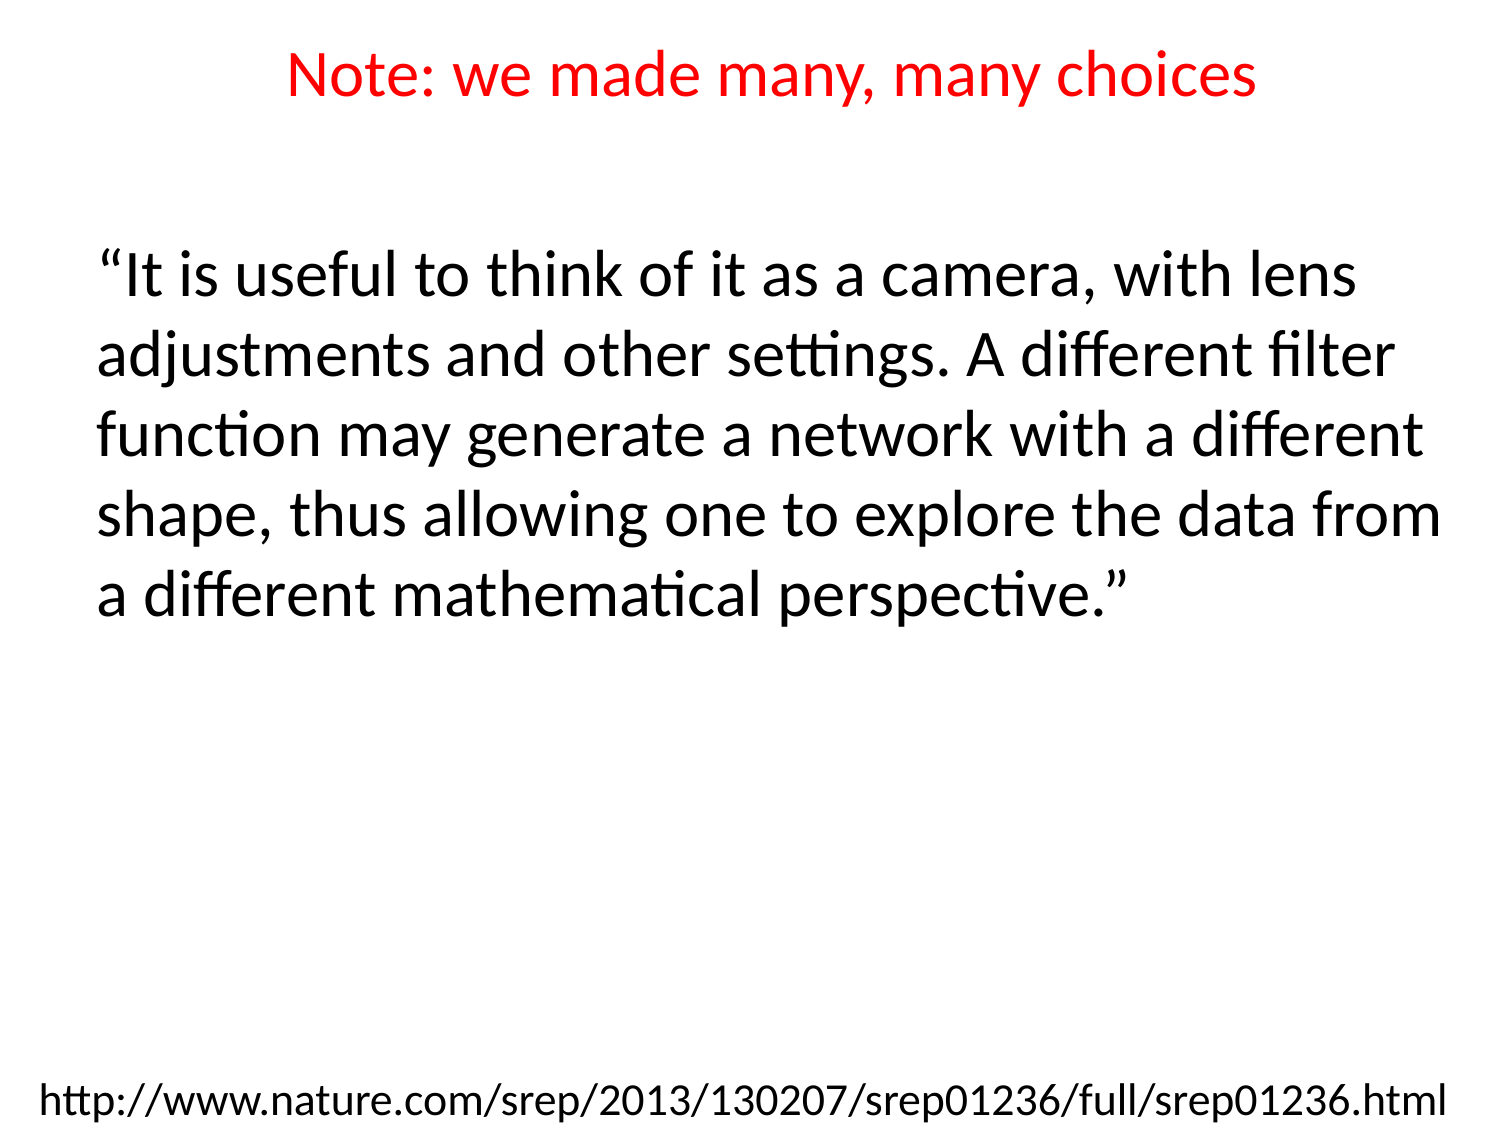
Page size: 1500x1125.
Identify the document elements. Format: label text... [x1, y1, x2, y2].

text_box http://www.nature.com/srep/2013/130207/srep01236/full/srep01236.html [0, 1062, 1488, 1125]
text_box Note: we made many, many choices “It is useful to think of it as a camera, with lens adjustments and other settings. A different filter function may generate a network with a different shape, thus allowing one to explore the data from a different mathematical perspective.” [81, 22, 1464, 718]
